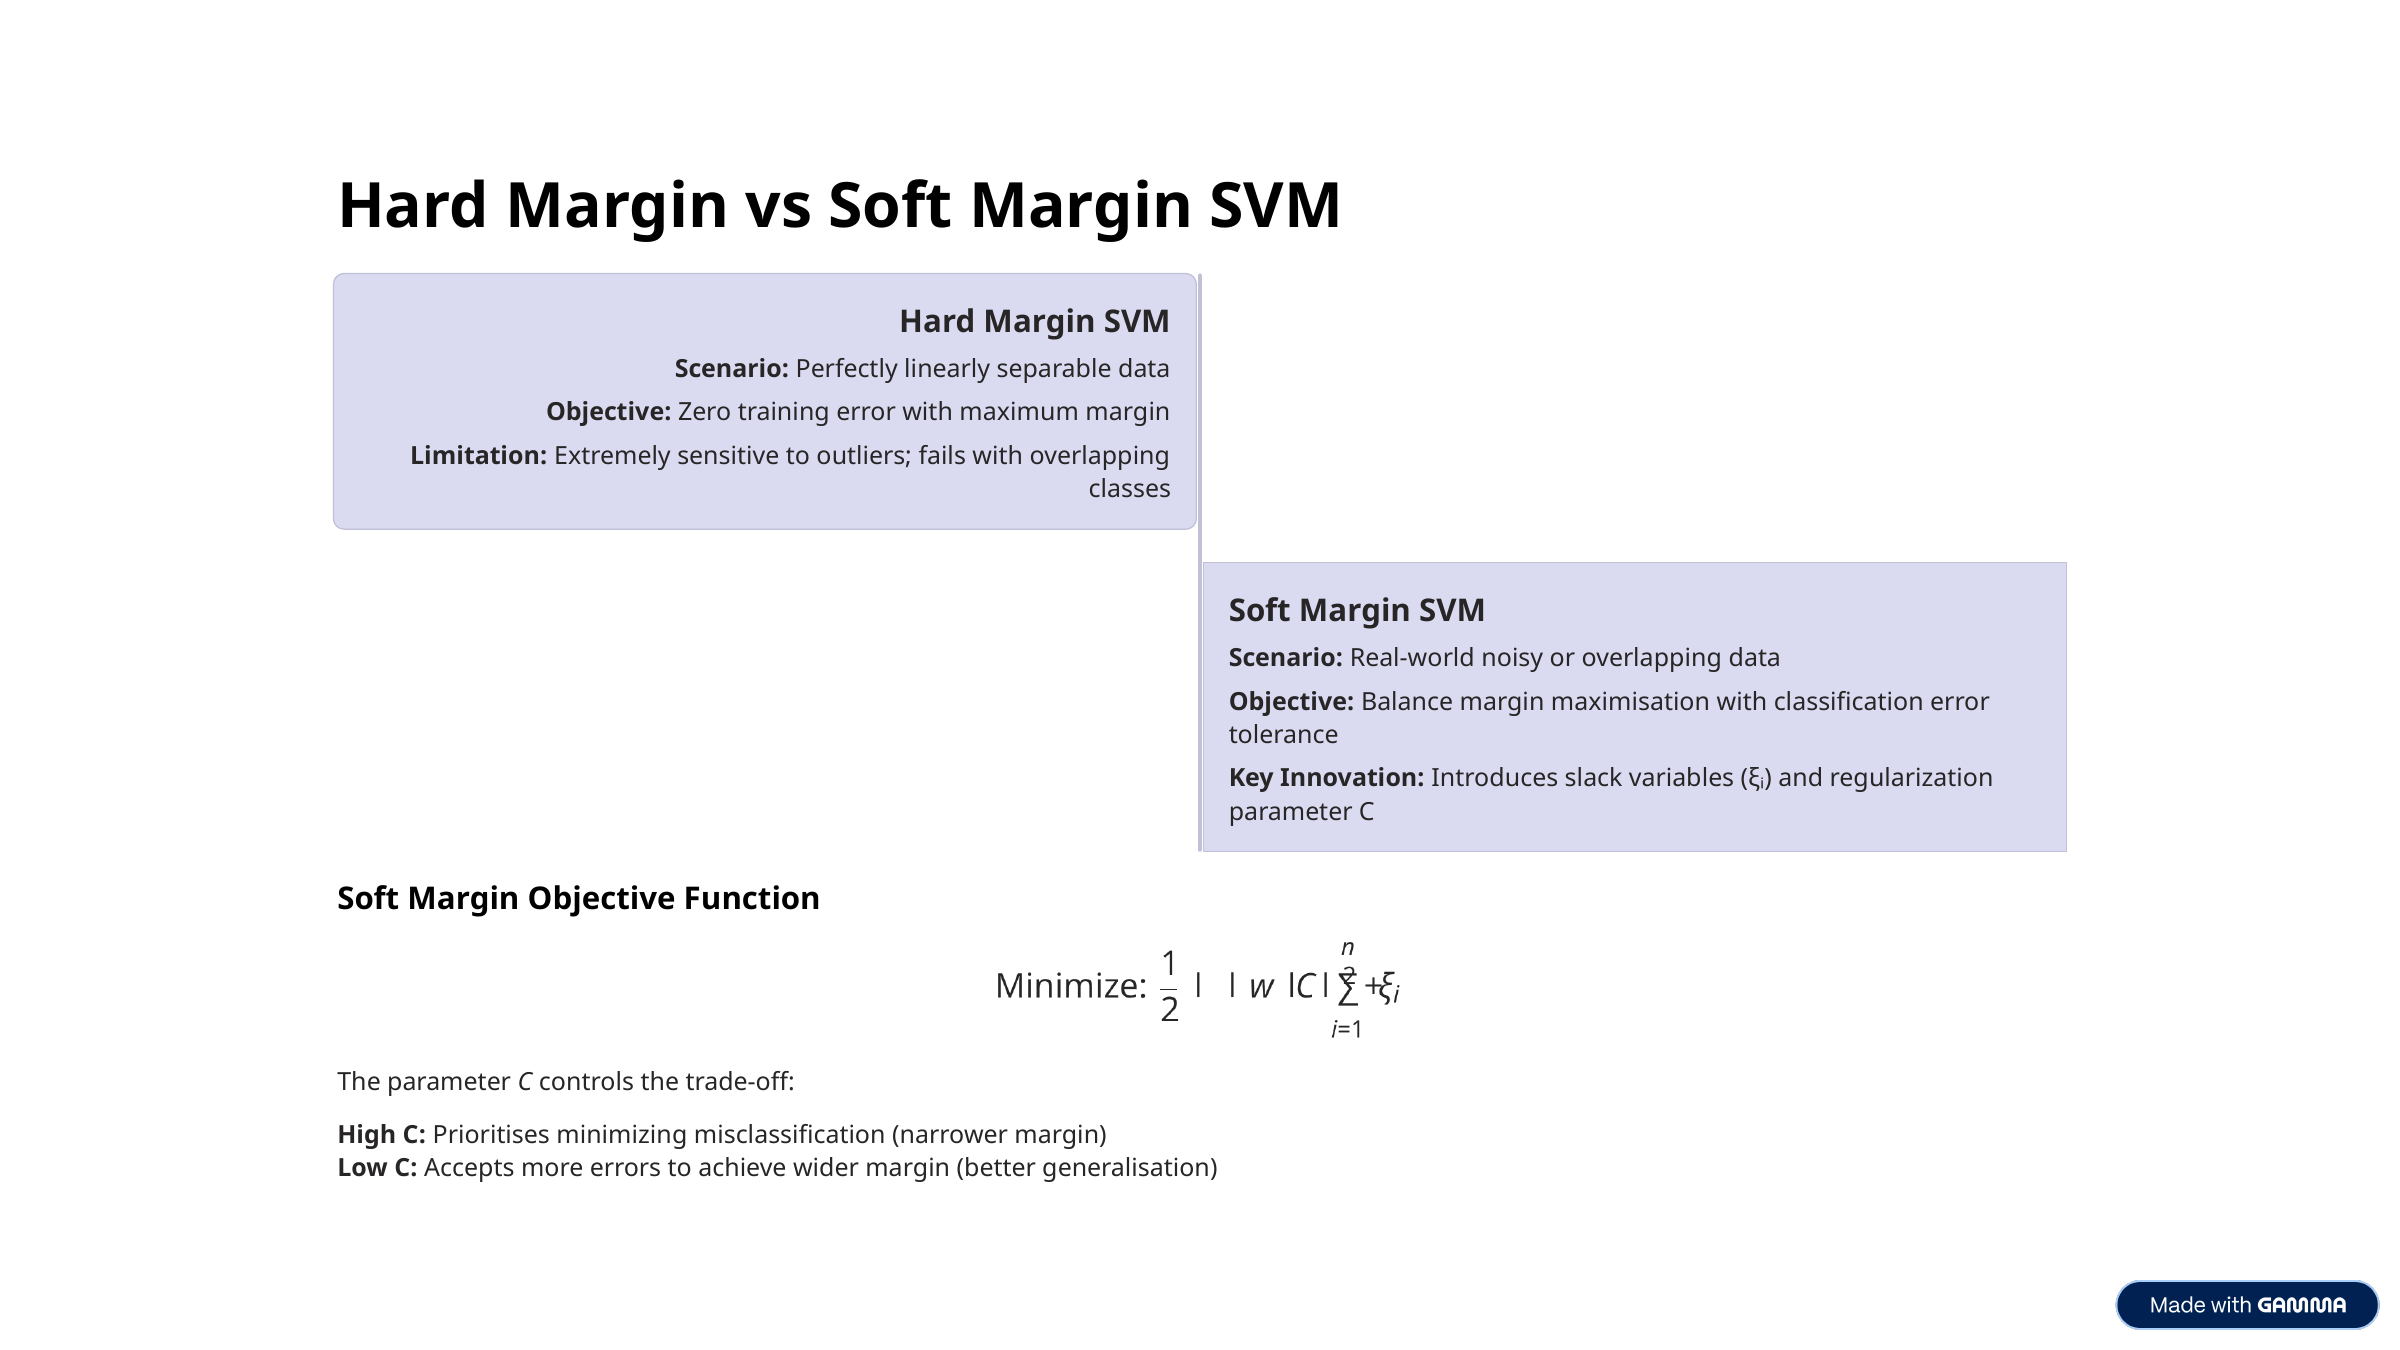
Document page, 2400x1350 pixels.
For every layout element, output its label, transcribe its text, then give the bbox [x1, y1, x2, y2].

text_box Limitation: Extremely sensitive to outliers; fails with overlapping classes [359, 435, 1172, 503]
picture [337, 941, 2063, 1041]
text_box High C: Prioritises minimizing misclassification (narrower margin) Low C: Accepts more errors to achieve wider margin (better generalisation) [337, 1115, 2063, 1189]
text_box Hard Margin SVM [858, 299, 1172, 339]
text_box Objective: Zero training error with maximum margin [359, 392, 1172, 426]
text_box Scenario: Real-world noisy or overlapping data [1228, 638, 2041, 672]
text_box [1203, 562, 2067, 852]
picture [2106, 1271, 2389, 1339]
text_box Objective: Balance margin maximisation with classification error tolerance [1228, 681, 2041, 749]
text_box Hard Margin vs Soft Margin SVM [337, 161, 1328, 240]
text_box Scenario: Perfectly linearly separable data [359, 348, 1172, 383]
text_box Key Innovation: Introduces slack variables (ξᵢ) and regularization parameter C [1228, 758, 2041, 826]
text_box [333, 273, 1197, 530]
text_box [1198, 273, 1202, 852]
text_box Soft Margin Objective Function [337, 876, 808, 916]
text_box Soft Margin SVM [1228, 588, 1542, 628]
text_box The parameter C controls the trade-off: [337, 1062, 2063, 1097]
